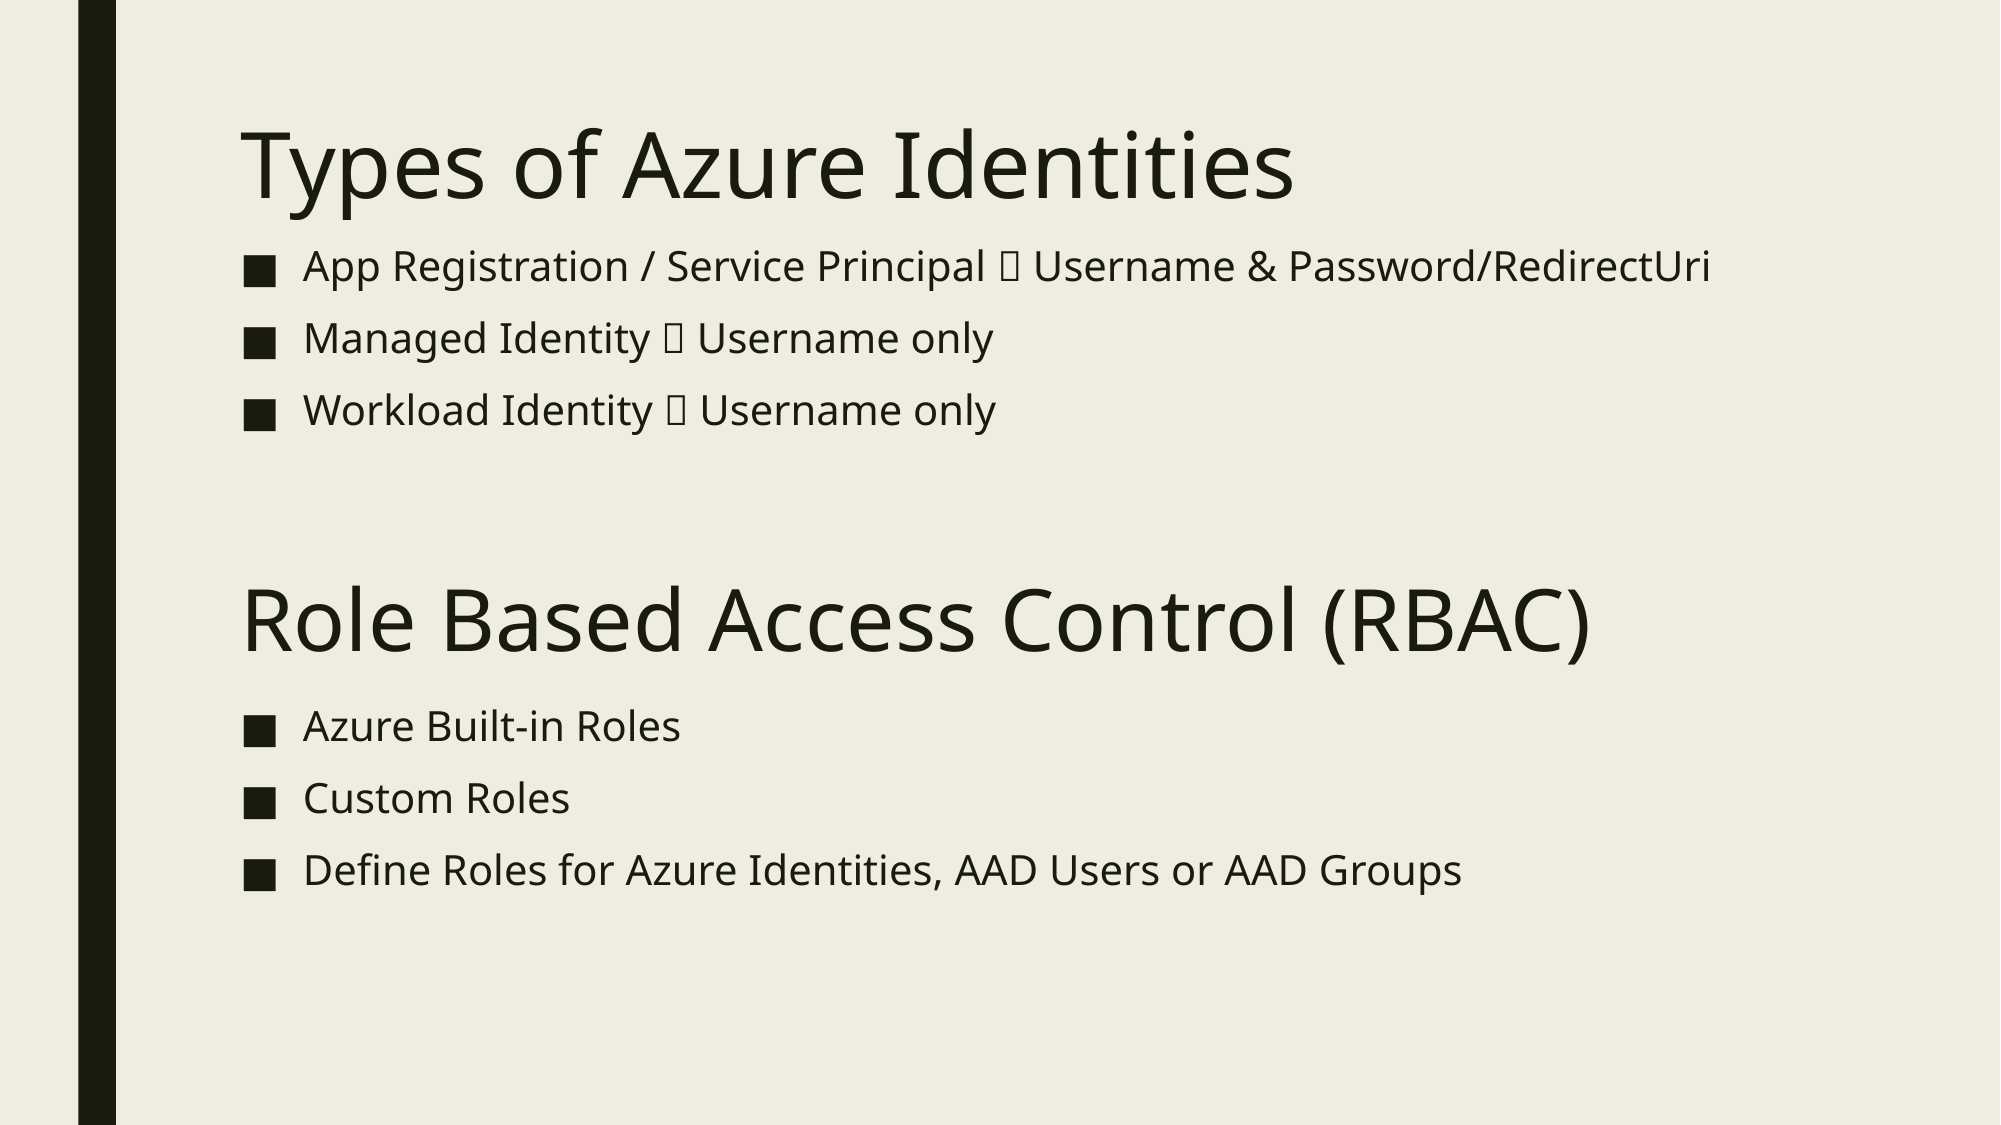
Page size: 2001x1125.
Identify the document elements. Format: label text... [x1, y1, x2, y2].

list App Registration / Service Principal  Username & Password/RedirectUri Managed Identity  Username only Workload Identity  Username only [225, 236, 1800, 447]
text_box Azure Built-in Roles Custom Roles Define Roles for Azure Identities, AAD Users or AAD Groups [224, 696, 1800, 907]
text_box Role Based Access Control (RBAC) [224, 570, 1800, 678]
title Types of Azure Identities [225, 112, 1800, 236]
